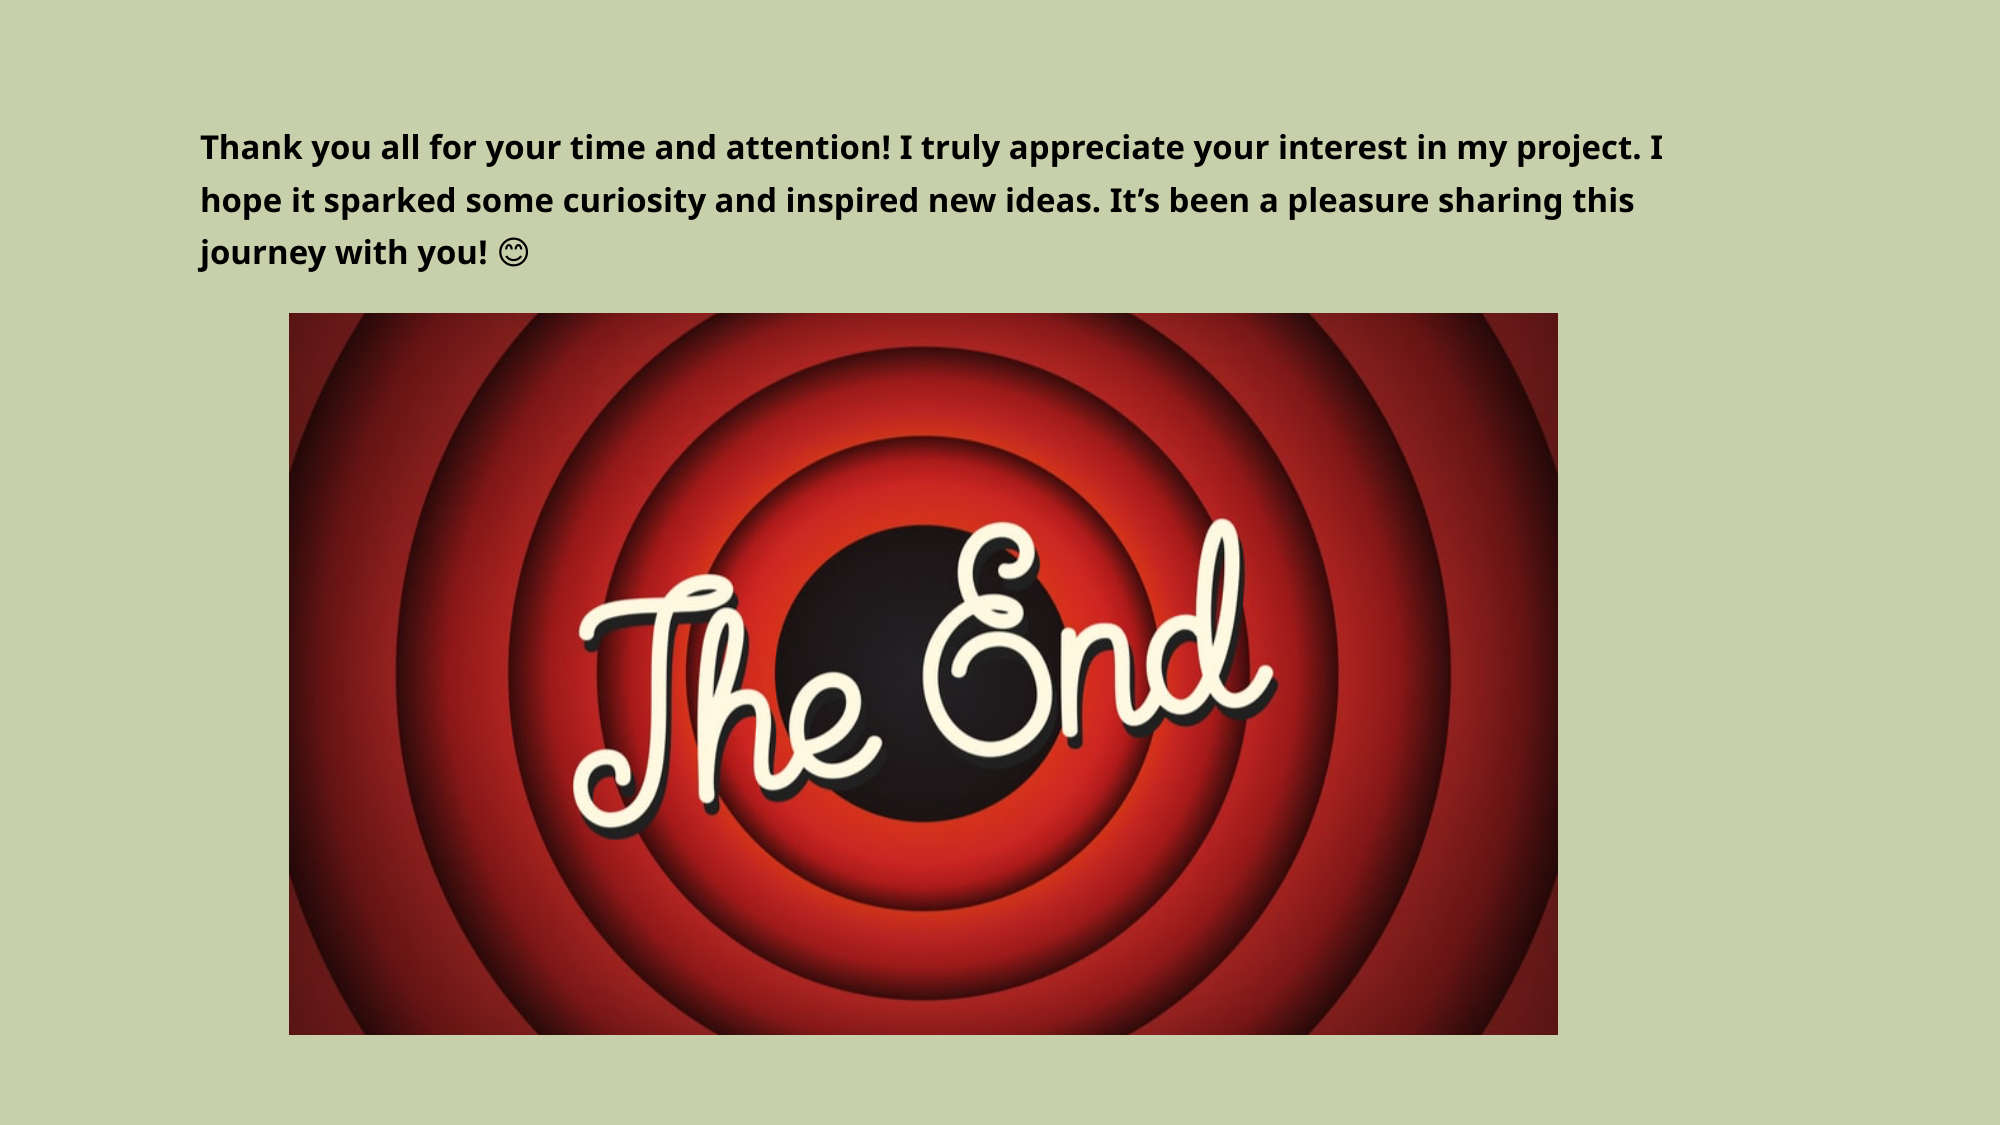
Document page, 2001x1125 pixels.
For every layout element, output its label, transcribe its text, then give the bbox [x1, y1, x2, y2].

text_box Thank you all for your time and attention! I truly appreciate your interest in my project. I hope it sparked some curiosity and inspired new ideas. It’s been a pleasure sharing this journey with you! 😊 [199, 113, 1731, 245]
picture [288, 313, 1559, 1035]
